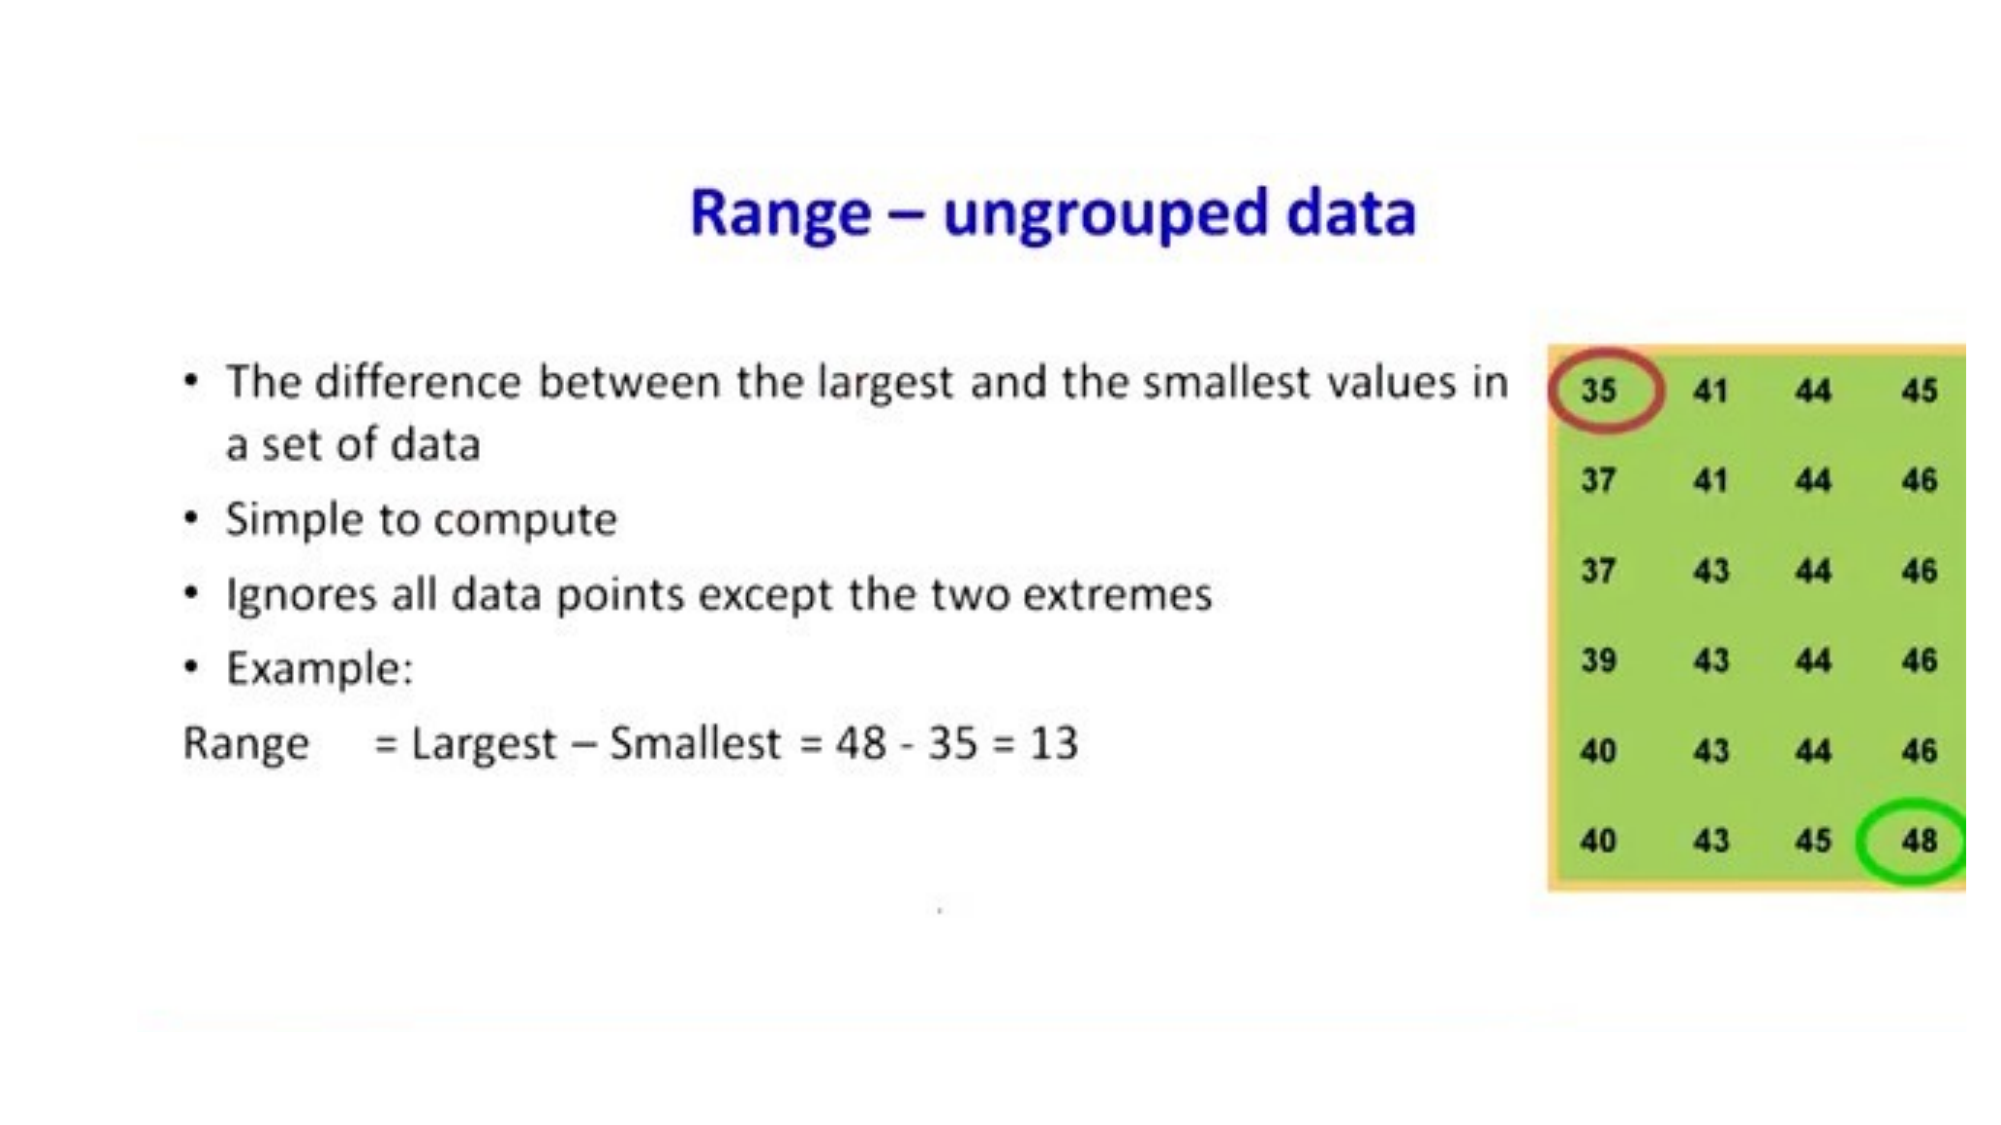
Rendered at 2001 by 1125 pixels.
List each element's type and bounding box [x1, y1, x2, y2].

list [137, 133, 1967, 1032]
